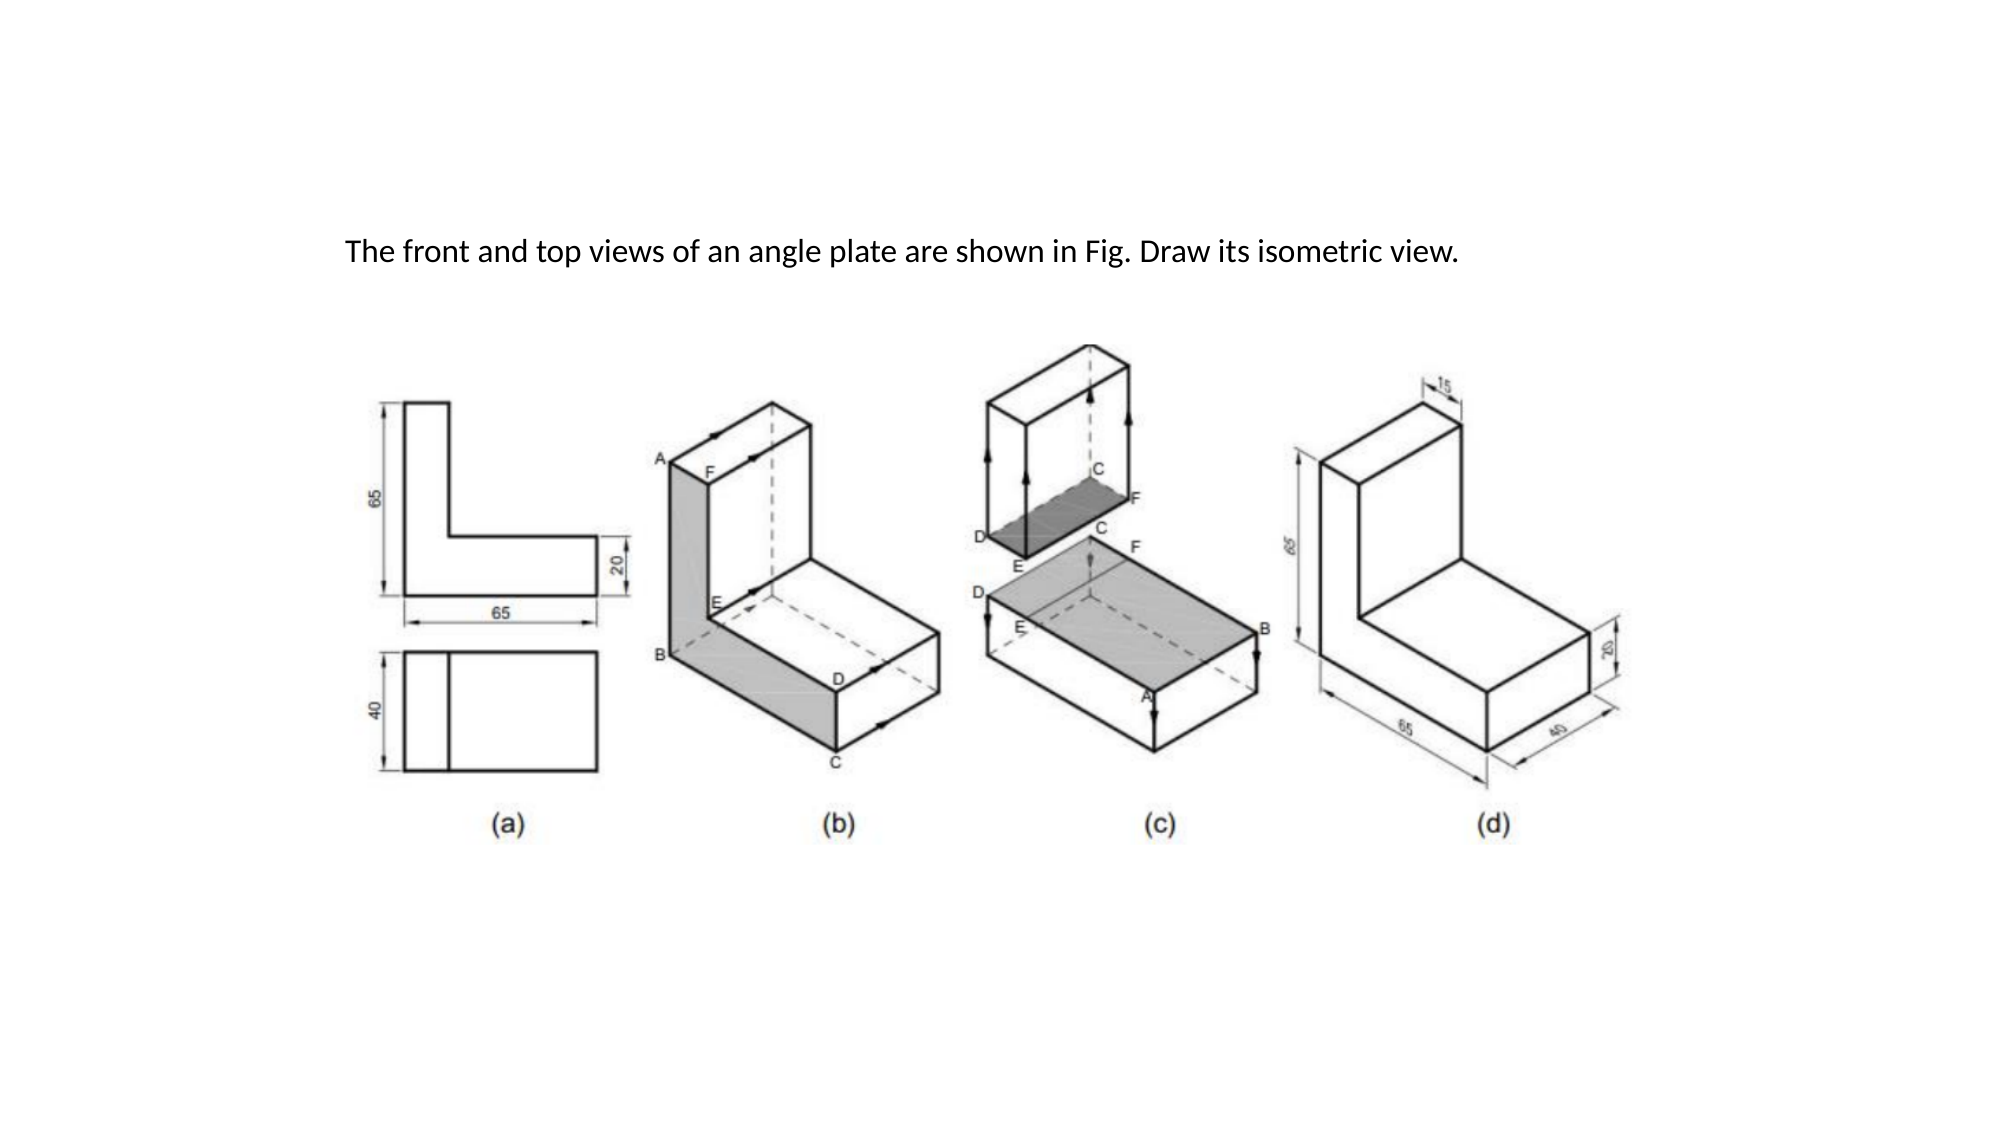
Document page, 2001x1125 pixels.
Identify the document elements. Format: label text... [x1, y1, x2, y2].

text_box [352, 341, 1647, 860]
text_box The front and top views of an angle plate are shown in Fig. Draw its isometric view. [330, 222, 1664, 277]
